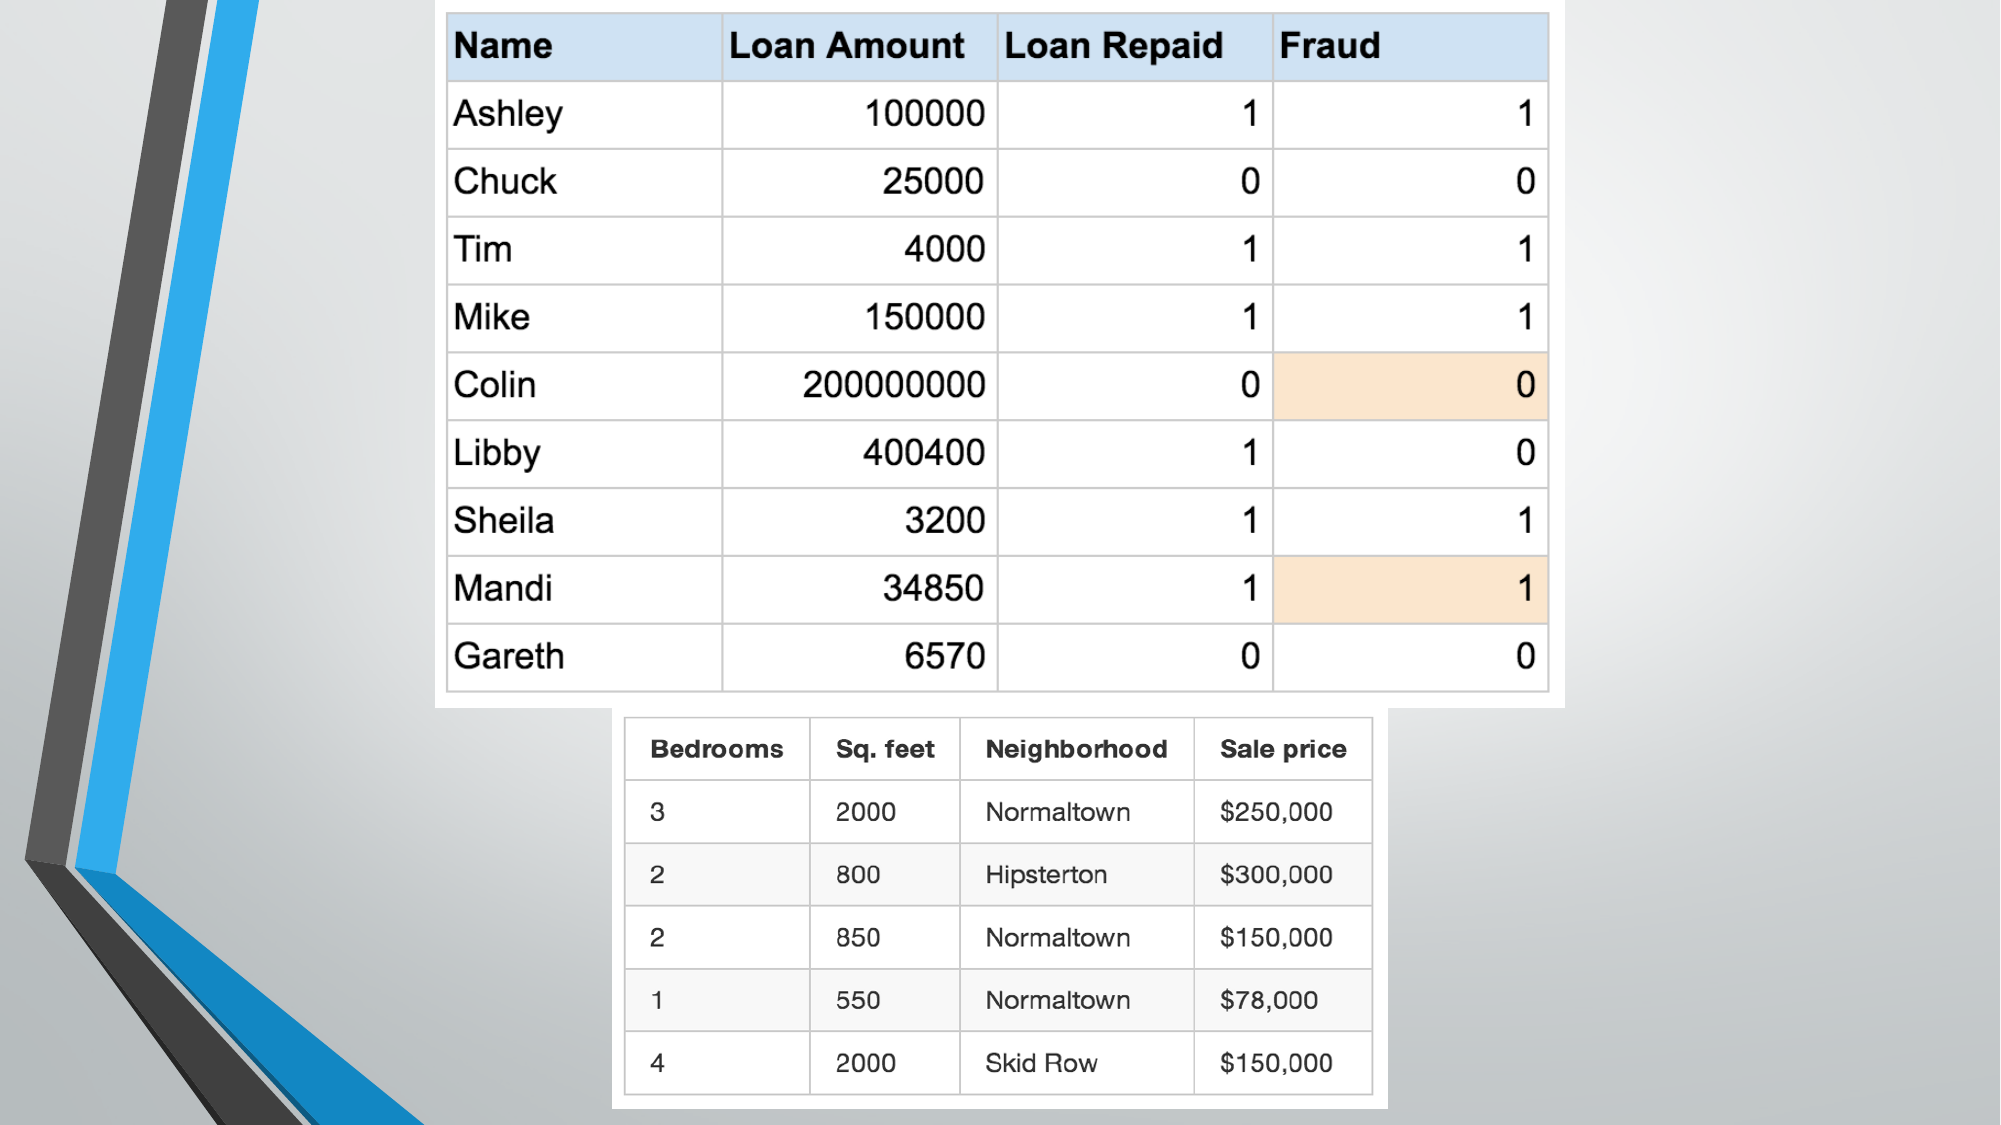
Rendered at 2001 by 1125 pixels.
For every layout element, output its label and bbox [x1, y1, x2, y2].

picture [435, 0, 1565, 1109]
